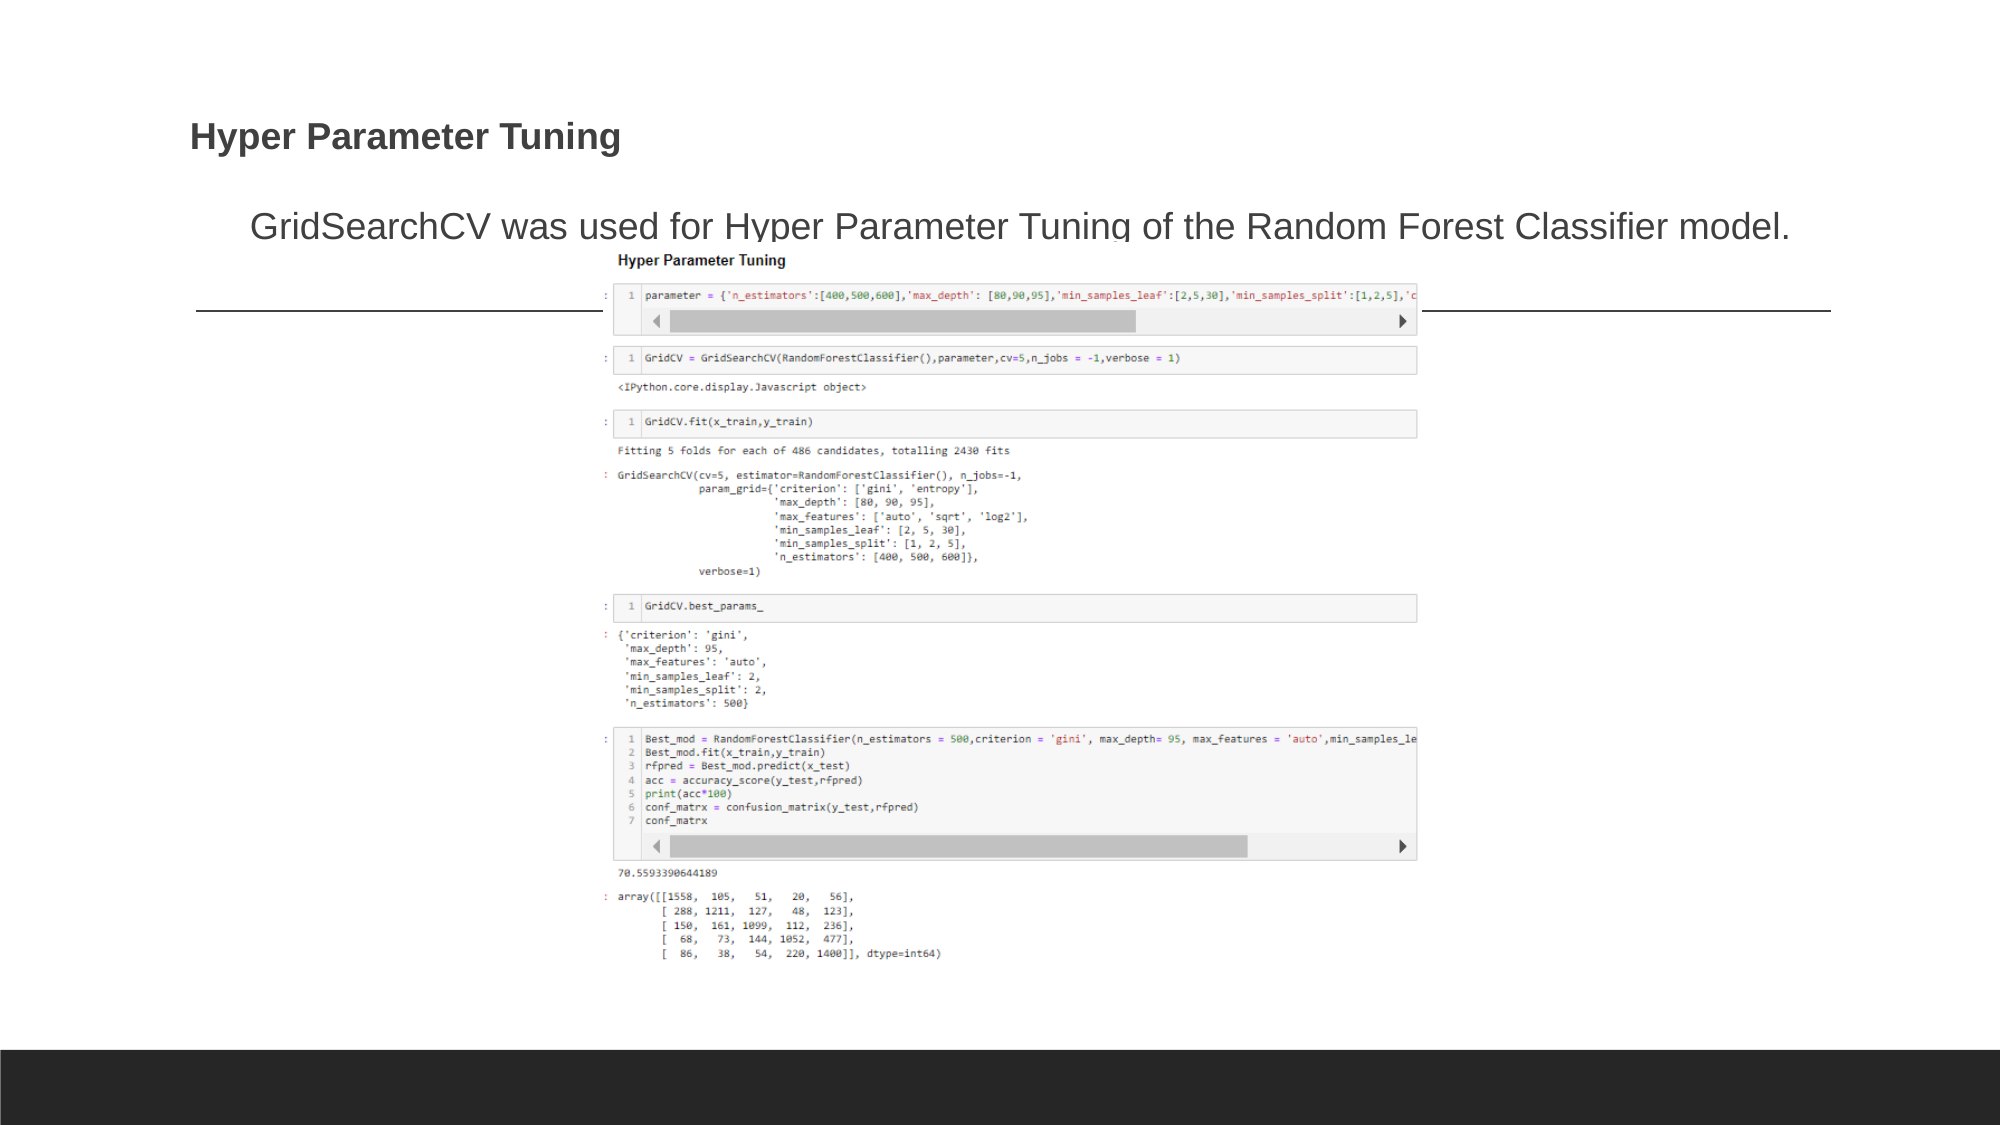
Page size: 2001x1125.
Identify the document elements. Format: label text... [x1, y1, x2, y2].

list Hyper Parameter Tuning GridSearchCV was used for Hyper Parameter Tuning of the Random Forest Classifier model. [174, 101, 1825, 719]
picture [603, 241, 1423, 986]
